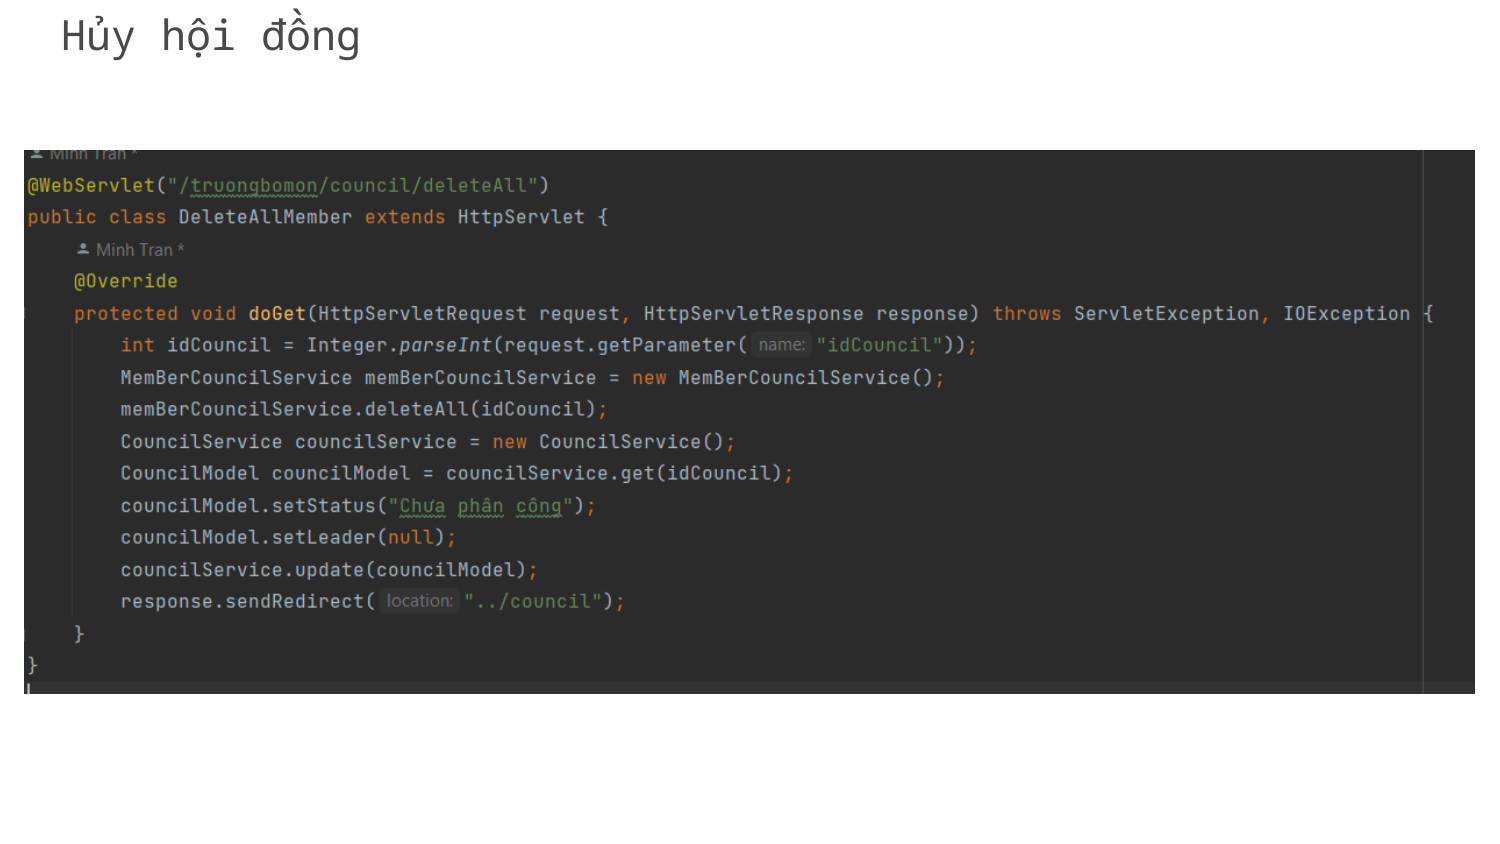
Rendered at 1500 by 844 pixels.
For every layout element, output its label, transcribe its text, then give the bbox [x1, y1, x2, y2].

title Hủy hội đồng [46, 0, 1320, 55]
picture [24, 150, 1476, 694]
